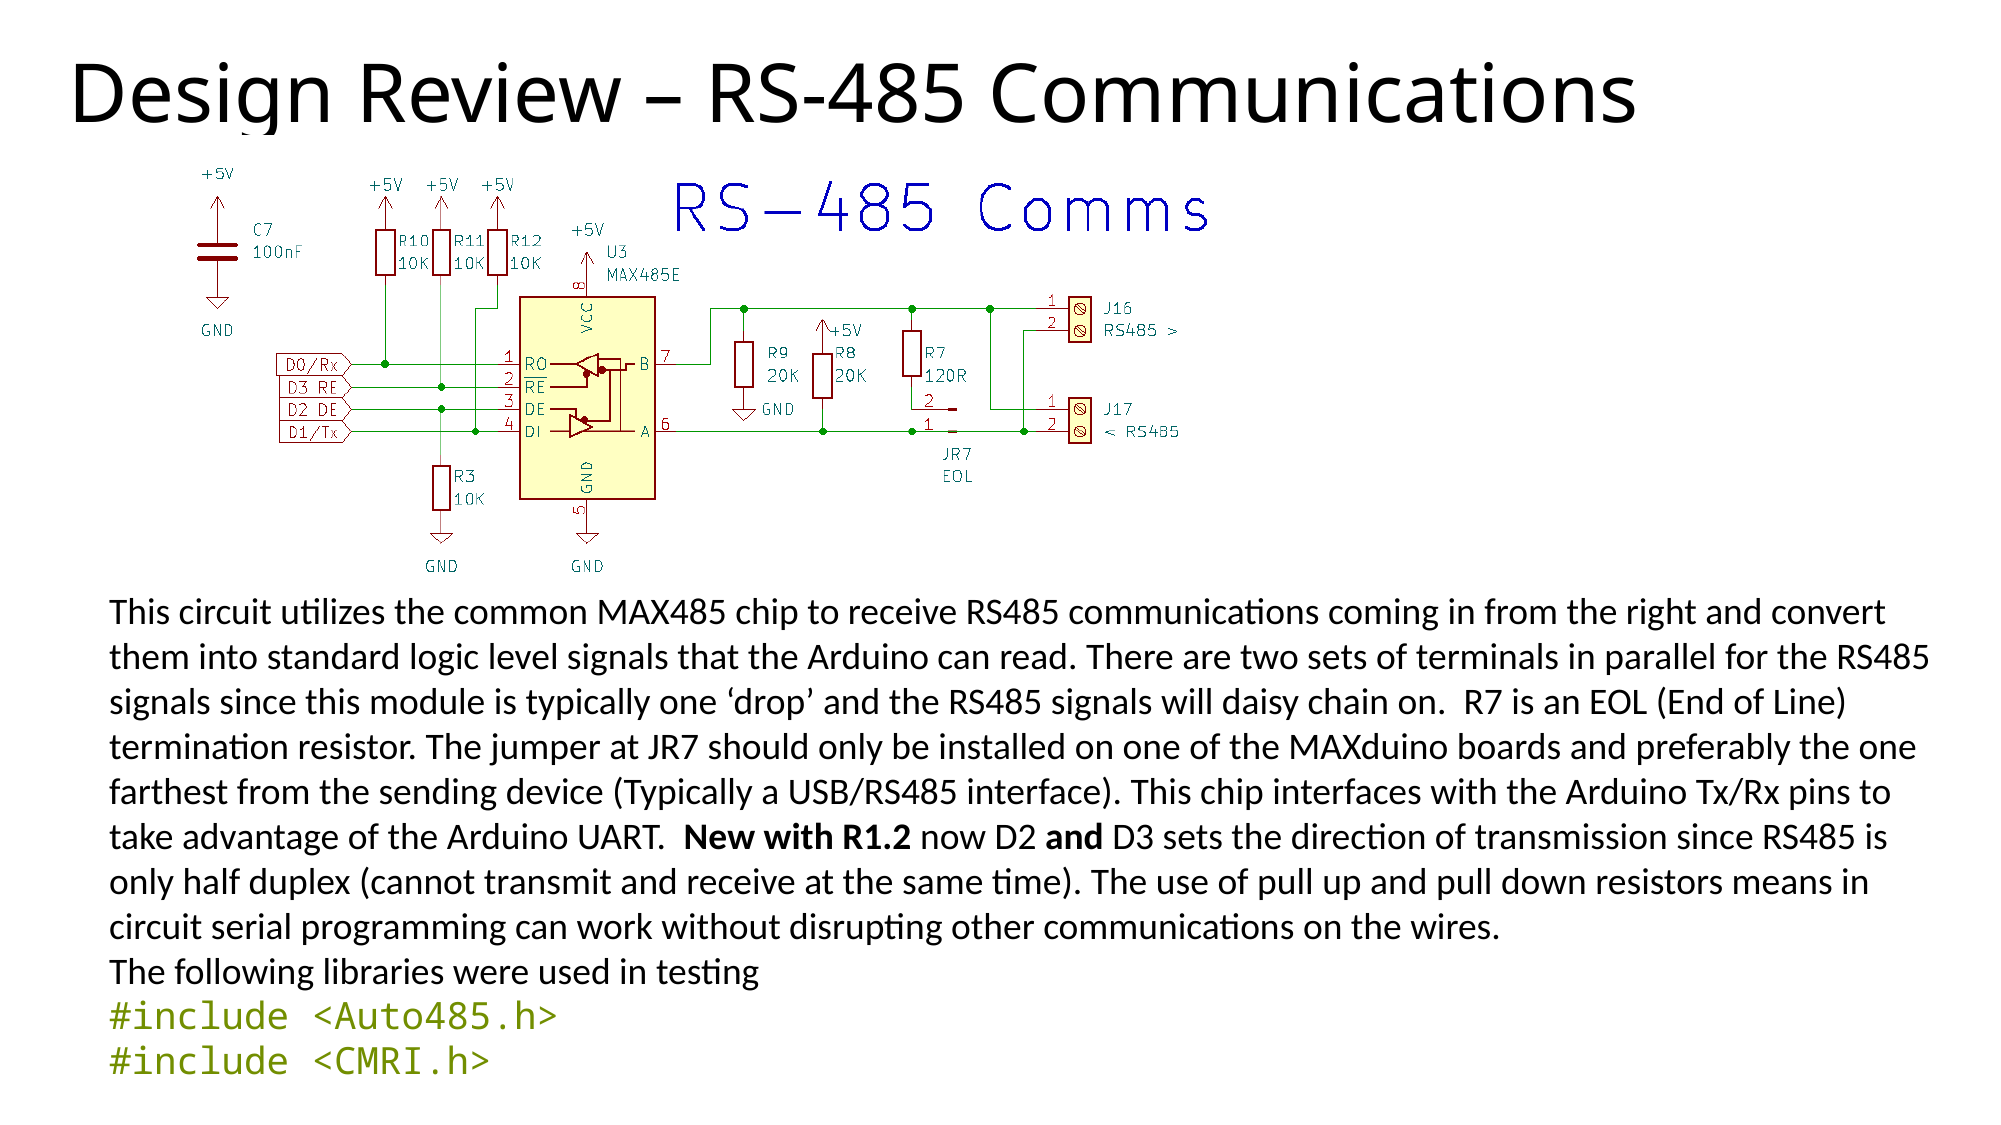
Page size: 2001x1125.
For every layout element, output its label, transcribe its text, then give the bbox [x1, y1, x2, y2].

title Design Review – RS-485 Communications [54, 44, 1764, 149]
text_box This circuit utilizes the common MAX485 chip to receive RS485 communications coming in from the right and convert them into standard logic level signals that the Arduino can read. There are two sets of terminals in parallel for the RS485 signals since this module is typically one ‘drop’ and the RS485 signals will daisy chain on. R7 is an EOL (End of Line) termination resistor. The jumper at JR7 should only be installed on one of the MAXduino boards and preferably the one farthest from the sending device (Typically a USB/RS485 interface). This chip interfaces with the Arduino Tx/Rx pins to take advantage of the Arduino UART. New with R1.2 now D2 and D3 sets the direction of transmission since RS485 is only half duplex (cannot transmit and receive at the same time). The use of pull up and pull down resistors means in circuit serial programming can work without disrupting other communications on the wires. The following libraries were used in testing #include <Auto485.h> #include <CMRI.h> [94, 580, 1960, 1090]
picture [189, 135, 1232, 579]
